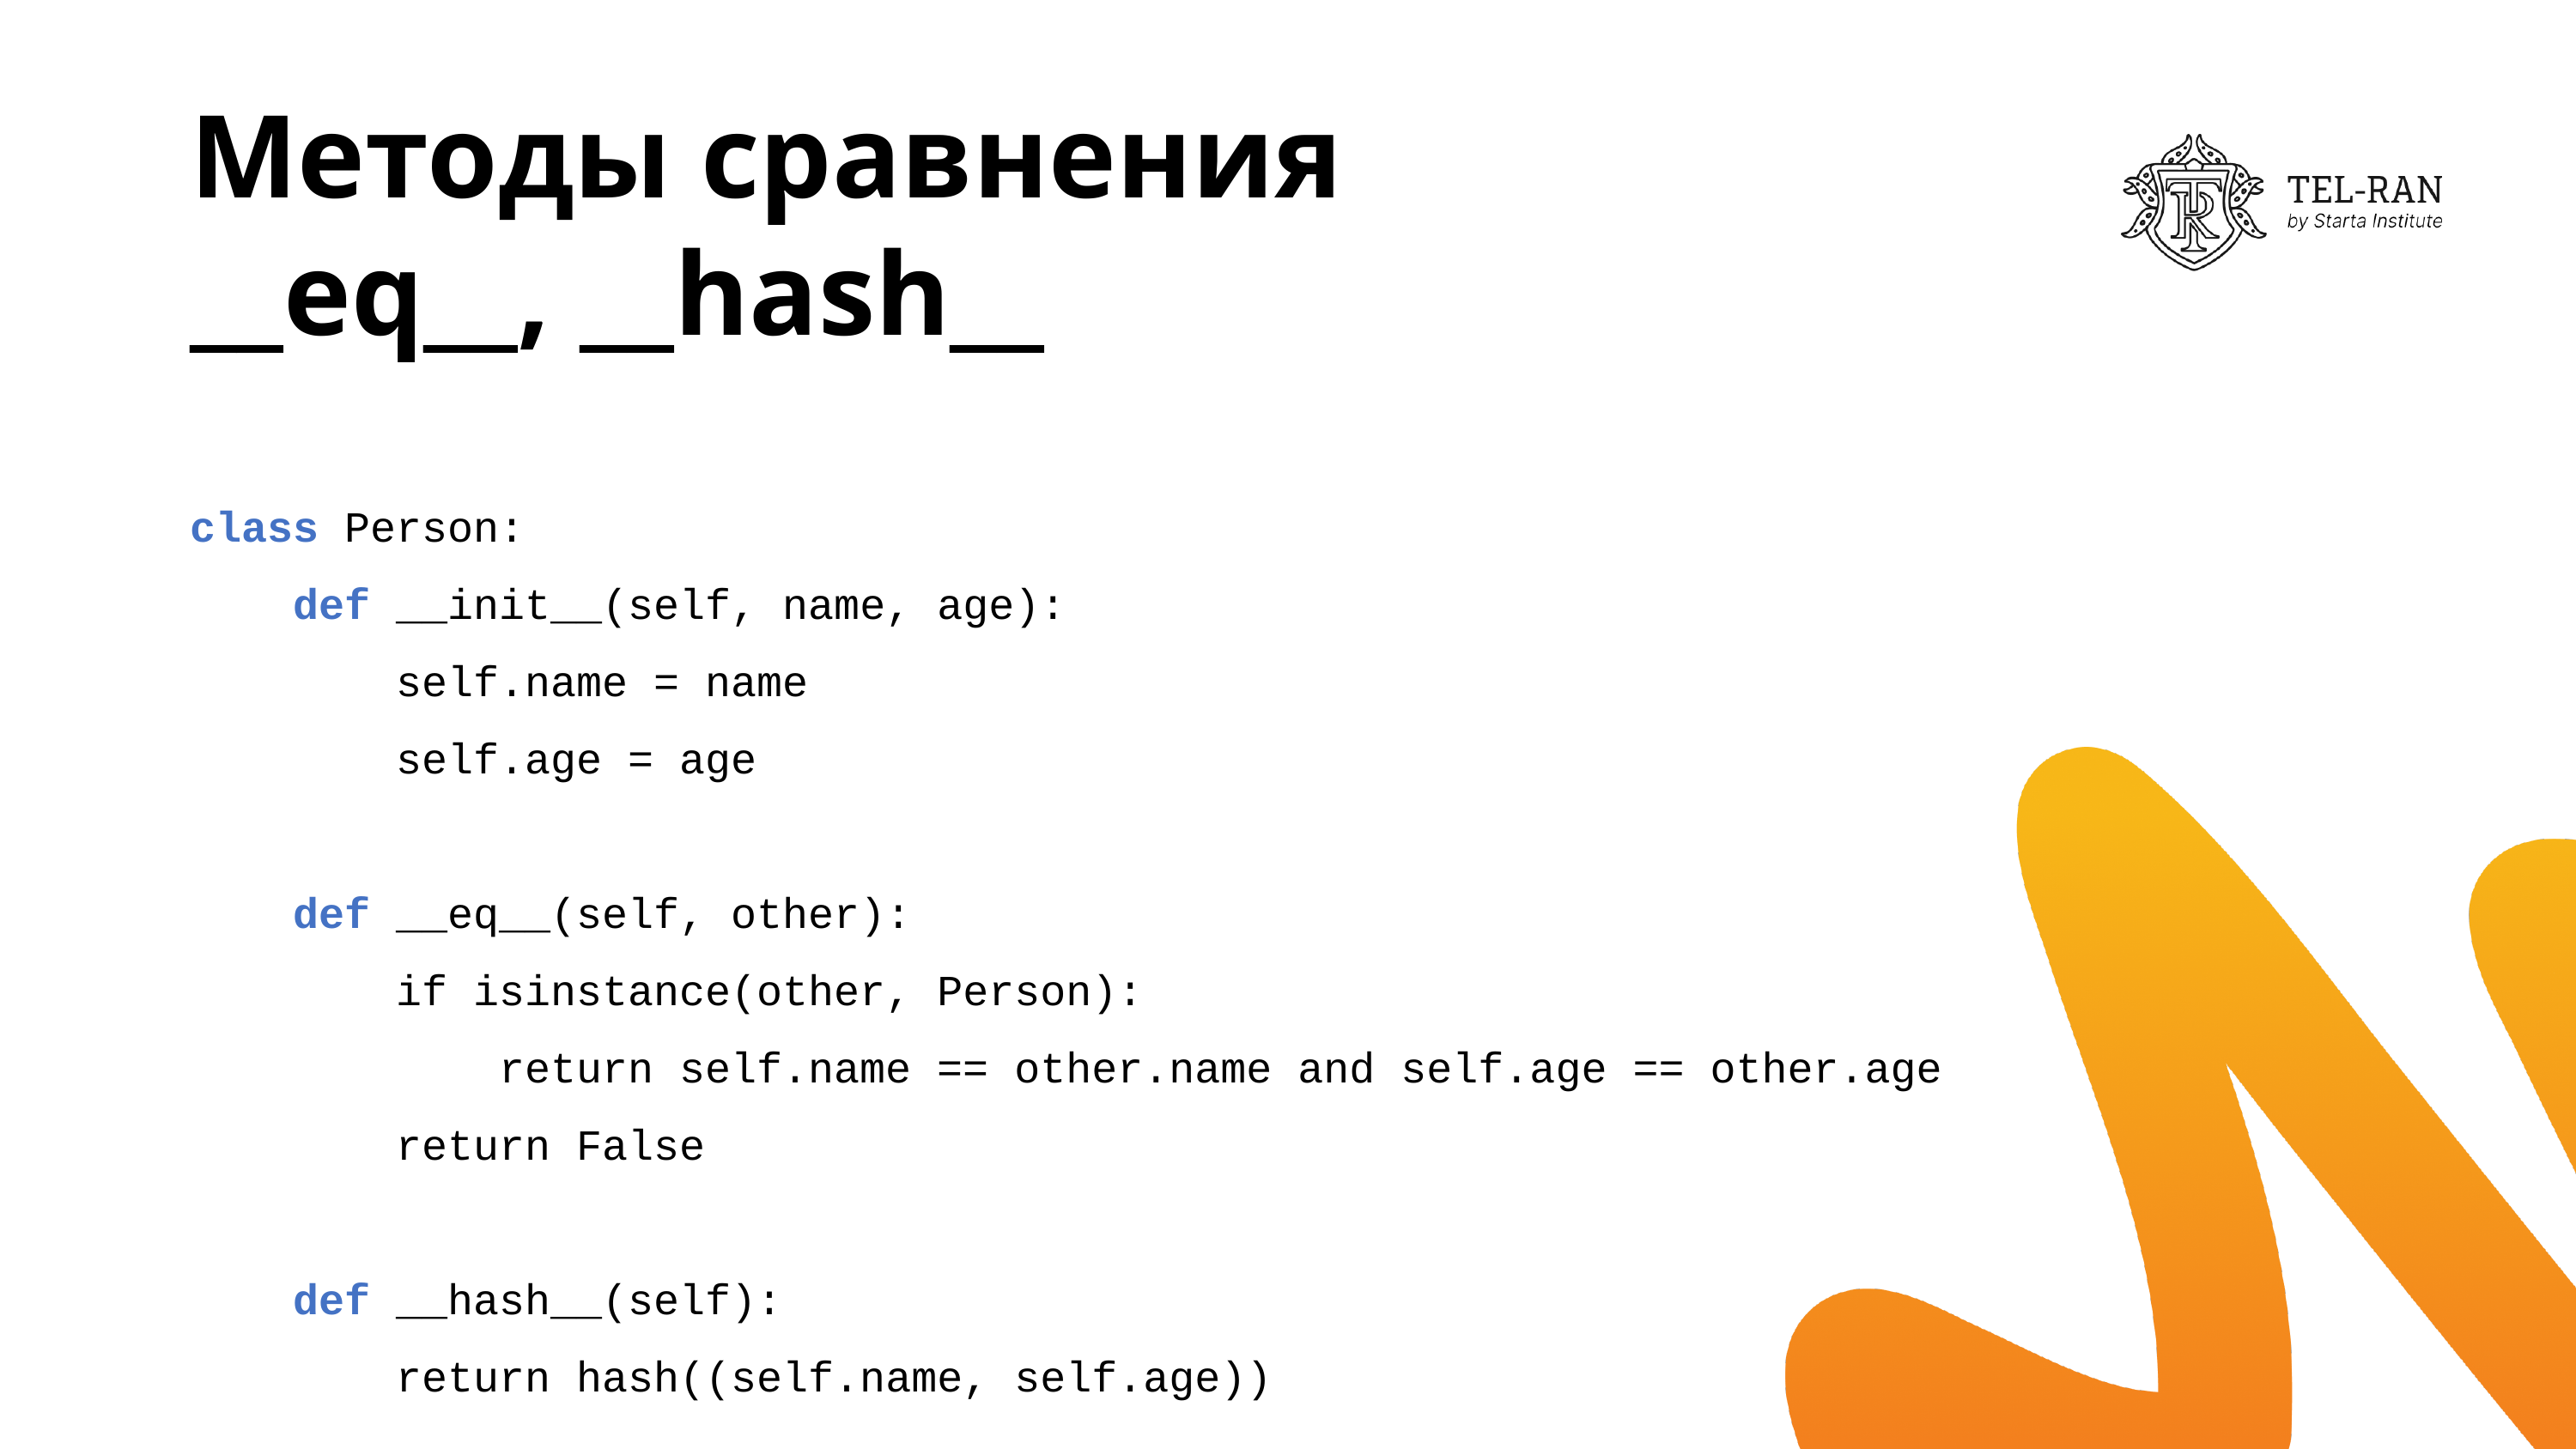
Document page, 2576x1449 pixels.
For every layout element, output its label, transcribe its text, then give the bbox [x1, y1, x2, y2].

picture [2121, 134, 2442, 271]
text_box class Person: def __init__(self, name, age): self.name = name self.age = age def __eq__(self, other): if isinstance(other, Person): return self.name == other.name and self.age == other.age return False def __hash__(self): return hash((self.name, self.age)) [177, 466, 2536, 1407]
title Методы сравнения __eq__, __hash__ [177, 76, 2110, 358]
picture [1620, 747, 2576, 1449]
